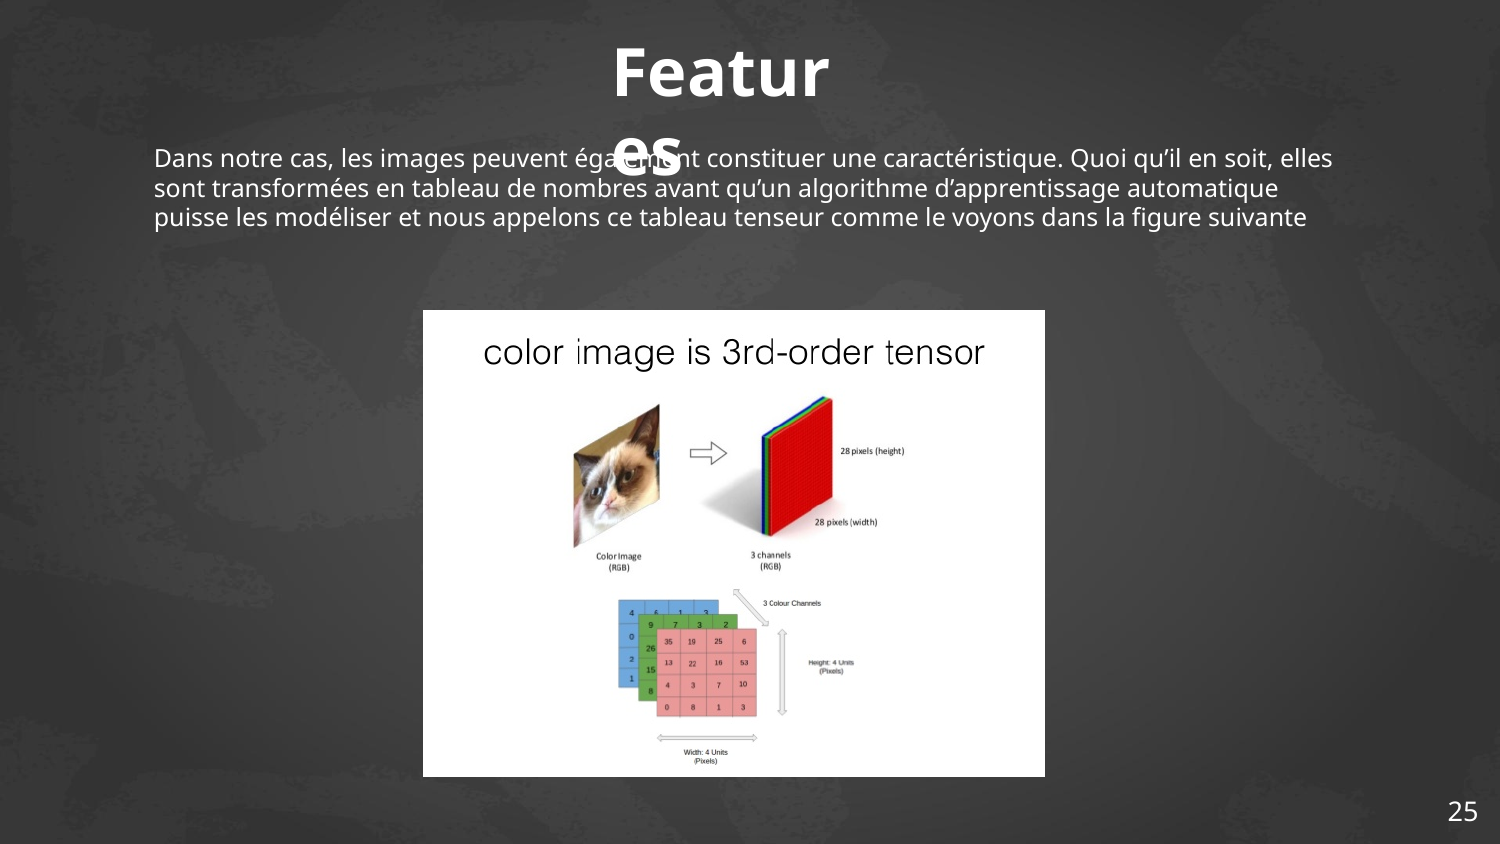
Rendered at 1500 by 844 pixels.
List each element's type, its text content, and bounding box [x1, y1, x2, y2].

text_box Features [595, 21, 873, 118]
slide_number ‹#› [1403, 779, 1494, 844]
text_box Dans notre cas, les images peuvent également constituer une caractéristique. Quoi qu’il en soit, elles sont transformées en tableau de nombres avant qu’un algorithme d’apprentissage automatique puisse les modéliser et nous appelons ce tableau tenseur comme le voyons dans la figure suivante [138, 134, 1362, 241]
picture [0, 0, 1500, 844]
